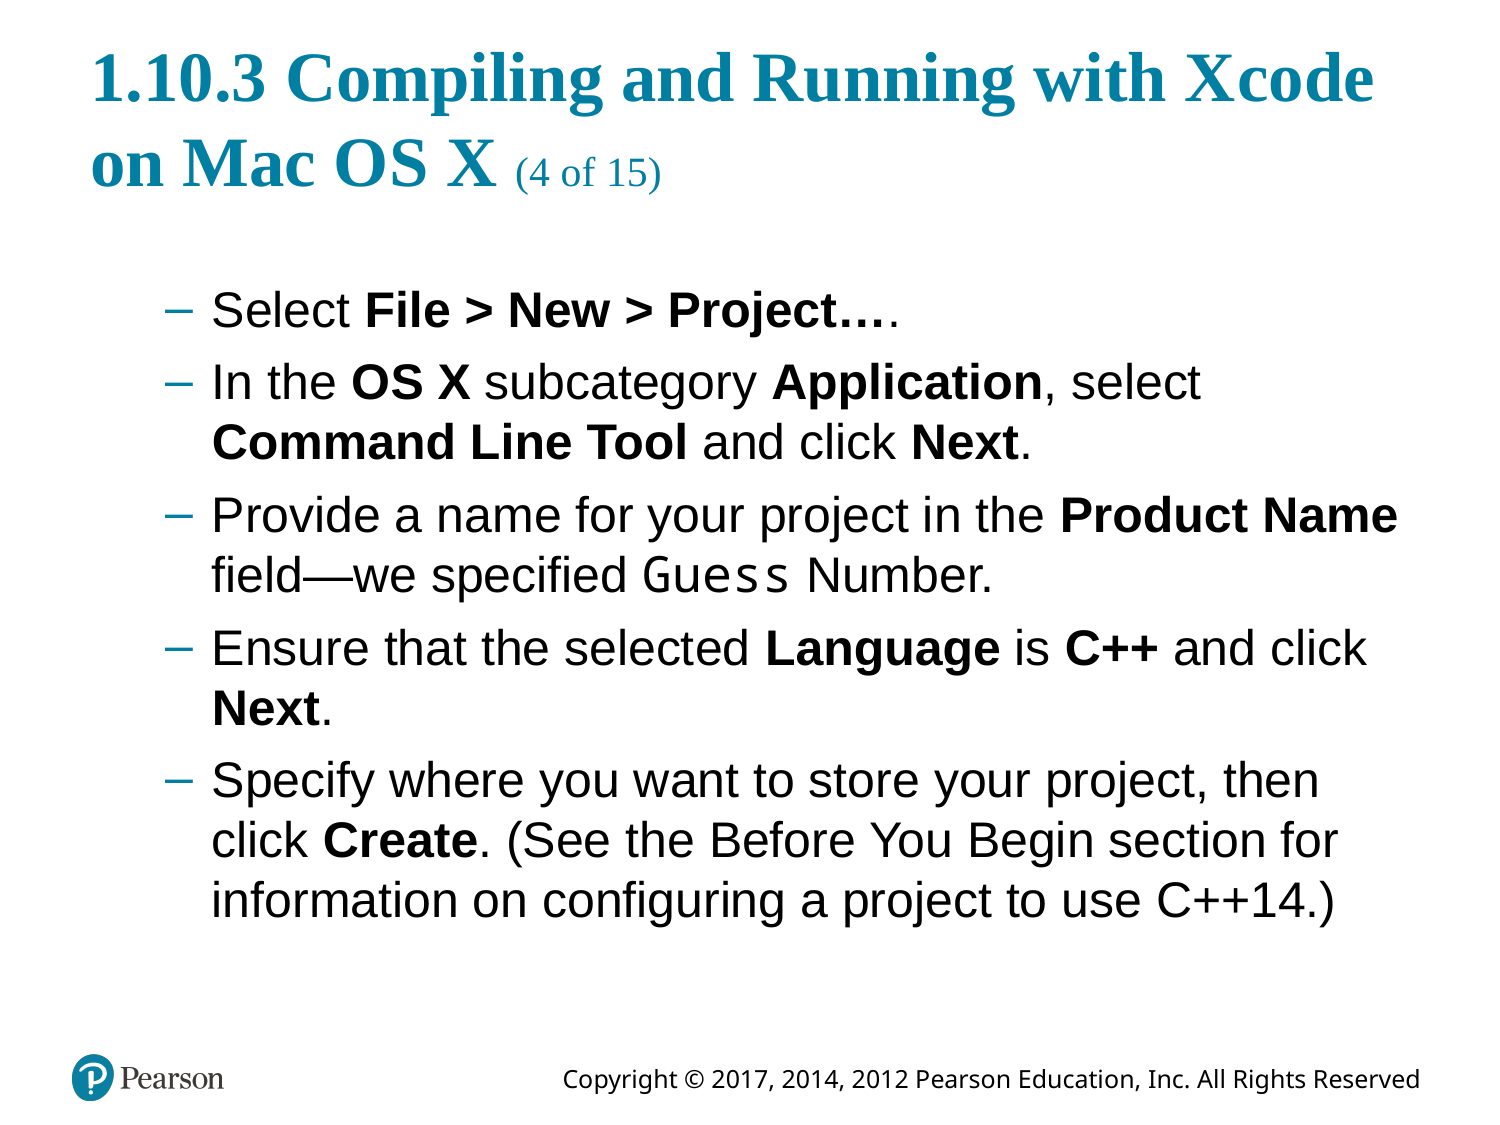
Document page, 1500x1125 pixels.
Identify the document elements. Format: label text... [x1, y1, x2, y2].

title 1.10.3 Compiling and Running with X code on Mac O S X (4 of 15) [75, 35, 1425, 216]
picture [72, 1087, 83, 1101]
picture [80, 1063, 106, 1088]
picture [72, 1054, 88, 1070]
list Select File > New > Project…. In the O S X subcategory Application, select Command Line Tool and click Next. Provide a name for your project in the Product Name field—we specified Guess Number. Ensure that the selected Language is C++ and click Next. Specify where you want to store your project, then click Create. (See the Before You Begin section for information on configuring a project to use C++14.) [75, 262, 1425, 974]
picture [98, 1054, 224, 1101]
